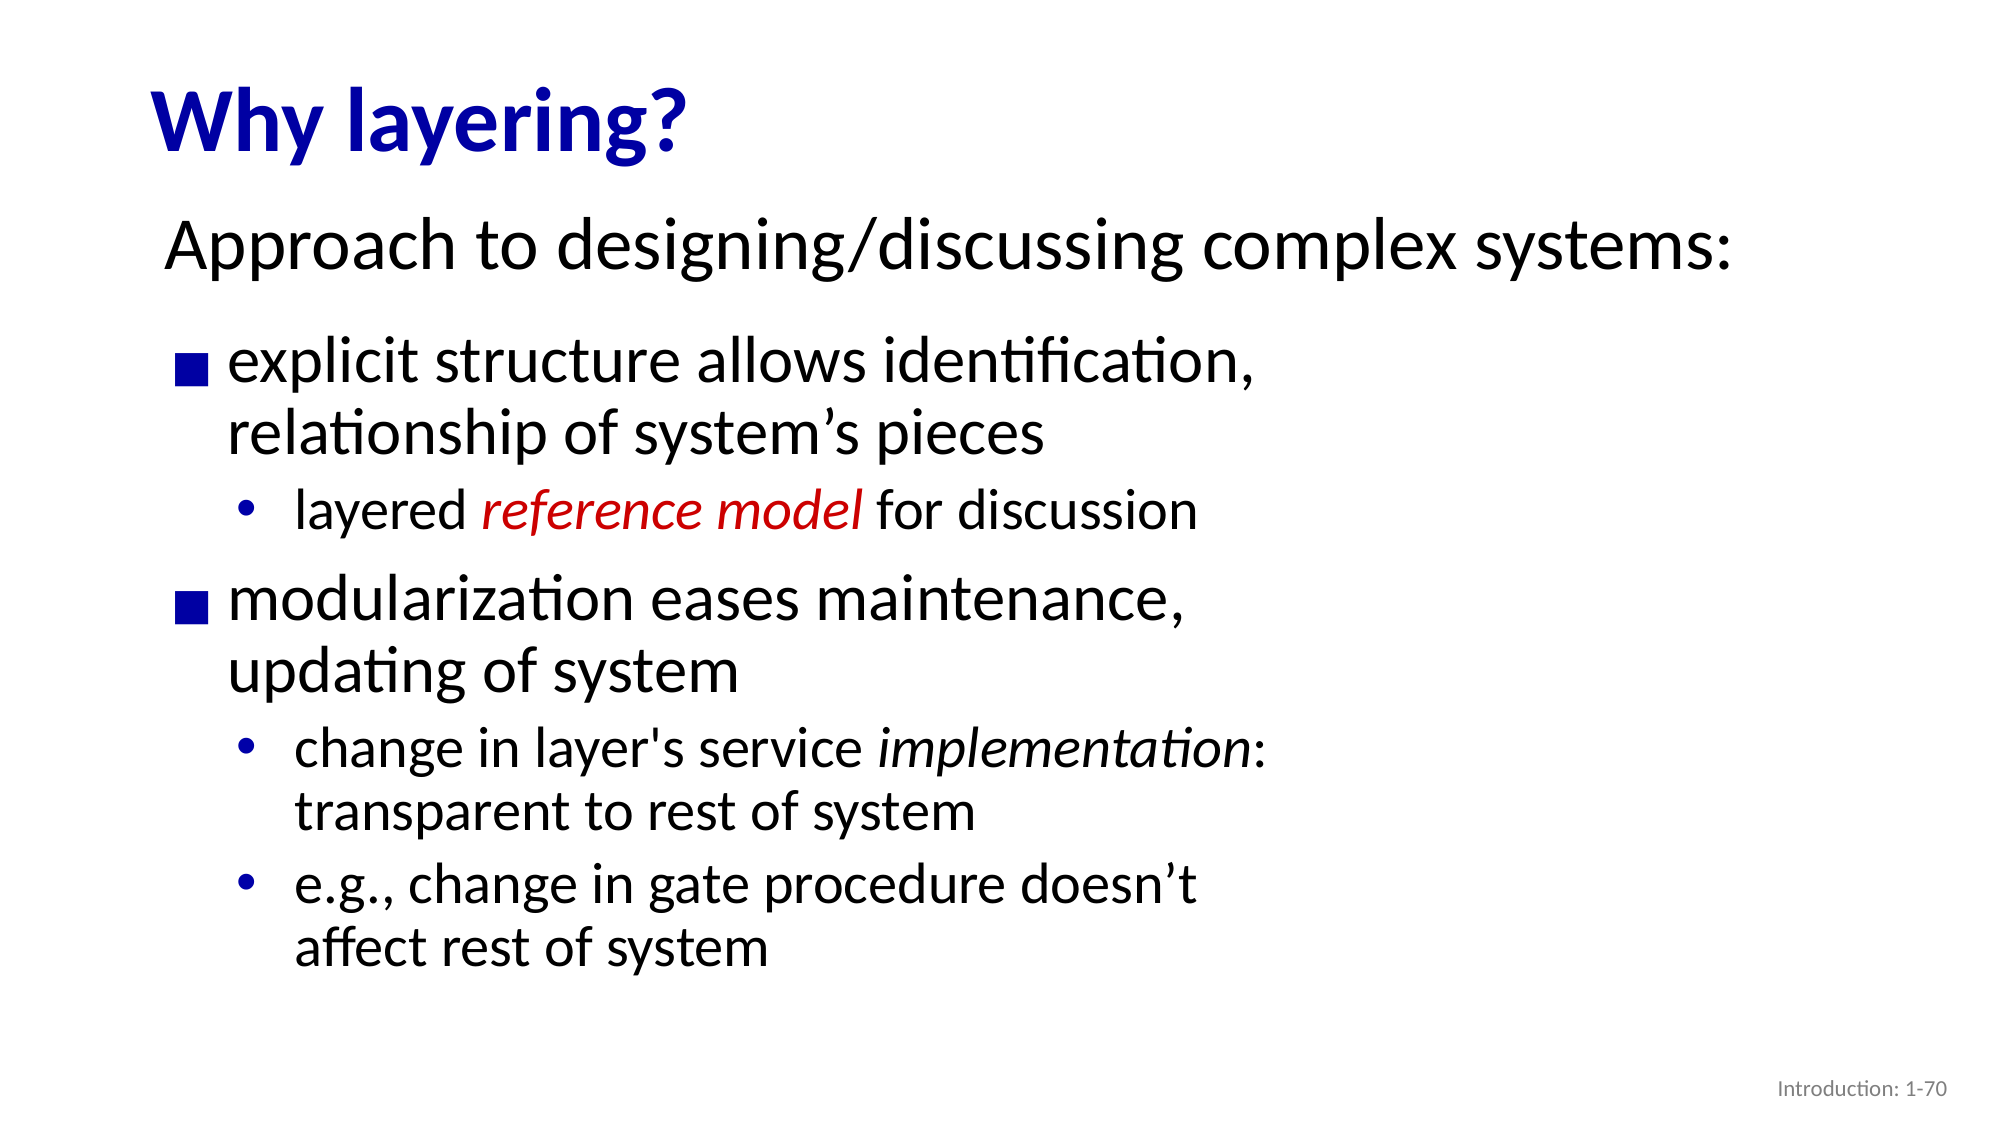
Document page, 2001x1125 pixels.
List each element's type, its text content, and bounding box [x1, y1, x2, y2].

slide_number Introduction: 1-‹#› [1512, 1056, 1963, 1117]
text_box Approach to designing/discussing complex systems: [127, 197, 1795, 1005]
title Why layering? [135, 47, 1861, 195]
text_box explicit structure allows identification, relationship of system’s pieces layered reference model for discussion modularization eases maintenance, updating of system change in layer's service implementation: transparent to rest of system e.g., change in gate procedure doesn’t affect rest of system [118, 317, 1338, 1031]
